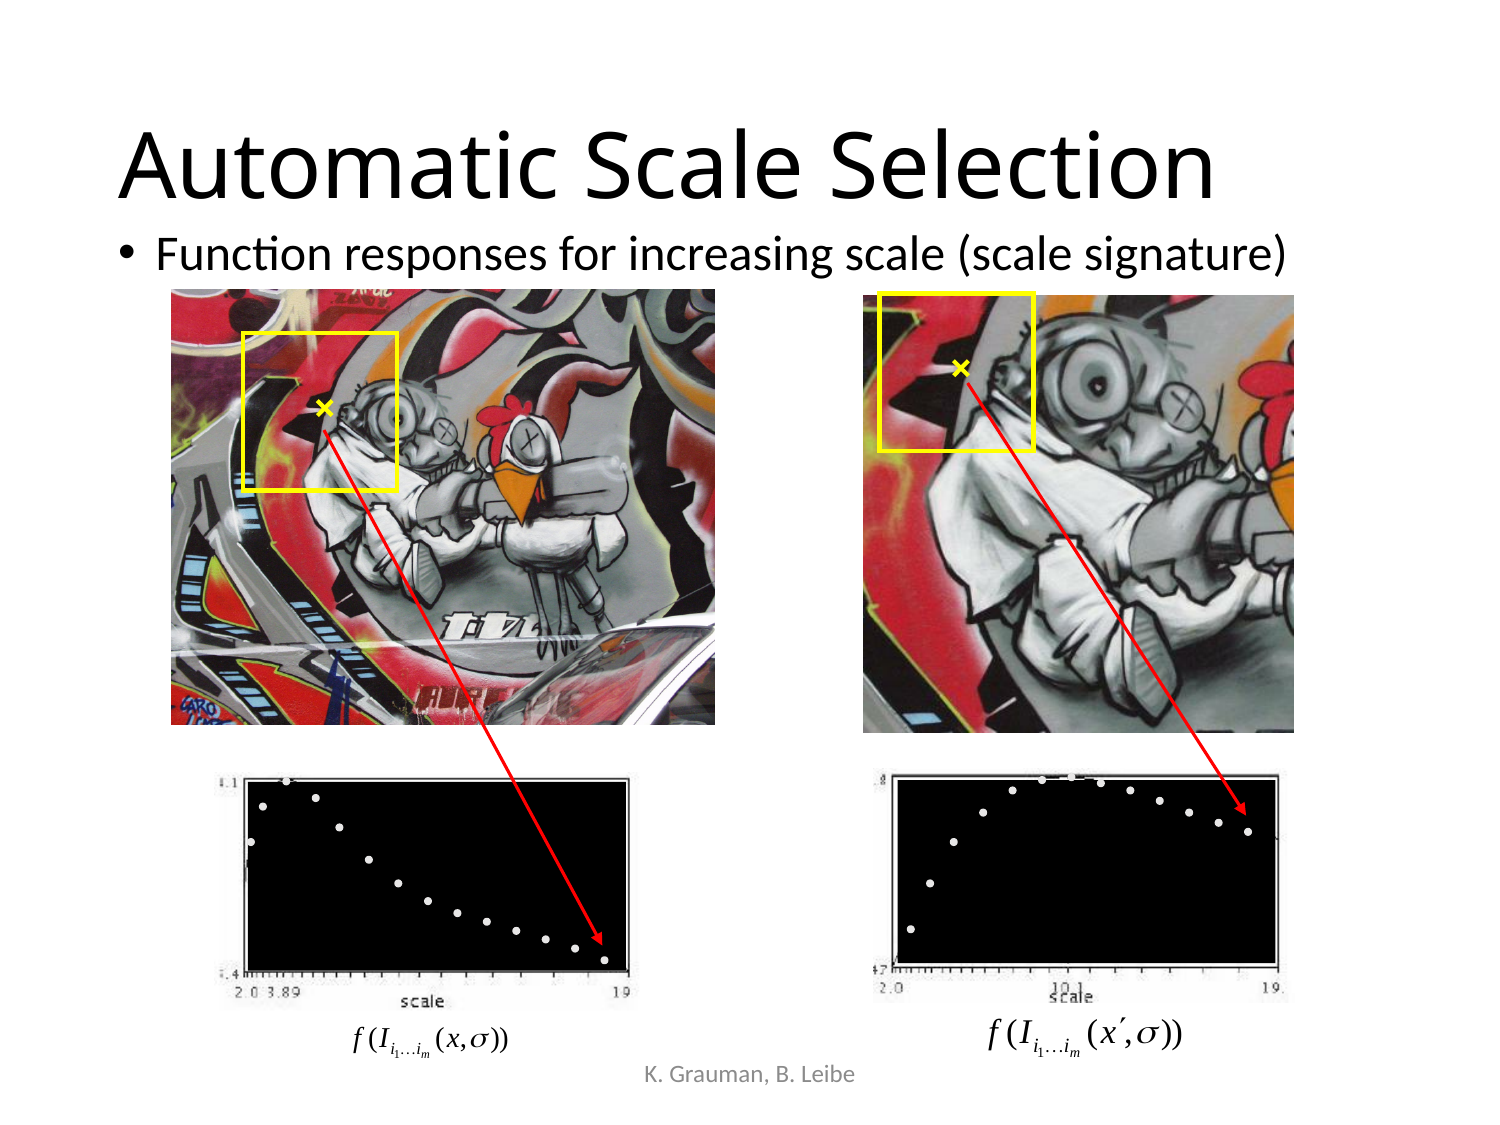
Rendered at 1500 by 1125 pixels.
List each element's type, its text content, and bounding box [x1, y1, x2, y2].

picture [863, 295, 1294, 733]
text_box Function responses for increasing scale (scale signature) [103, 219, 1397, 1014]
picture [873, 768, 1295, 1003]
picture [213, 772, 644, 1017]
footer K. Grauman, B. Leibe [496, 1042, 1004, 1103]
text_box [343, 1018, 514, 1064]
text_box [976, 1009, 1190, 1065]
picture [171, 289, 715, 725]
title Automatic Scale Selection [103, 59, 1397, 219]
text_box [954, 362, 967, 375]
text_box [318, 402, 331, 415]
